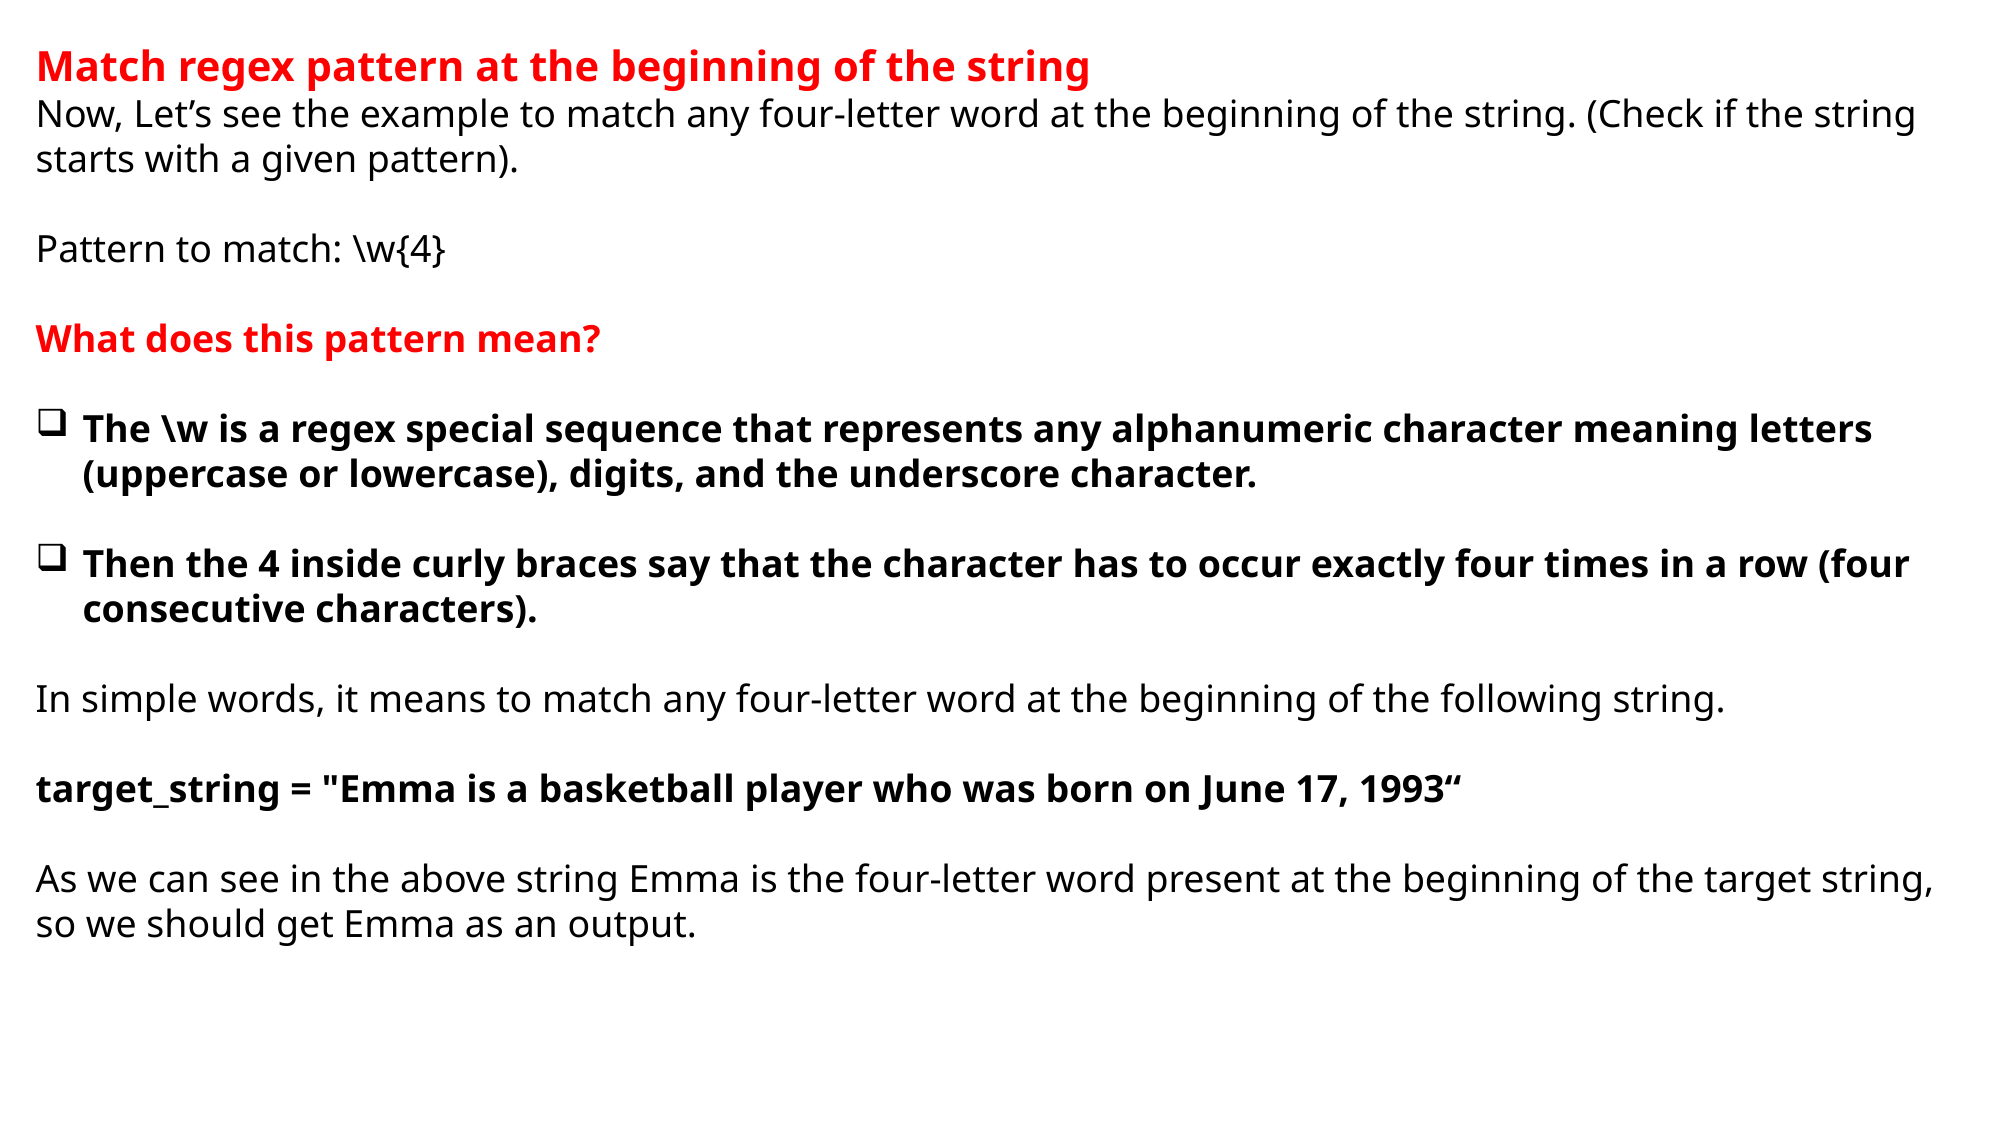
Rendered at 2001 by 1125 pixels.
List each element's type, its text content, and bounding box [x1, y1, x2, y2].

text_box Match regex pattern at the beginning of the string Now, Let’s see the example to match any four-letter word at the beginning of the string. (Check if the string starts with a given pattern). Pattern to match: \w{4} What does this pattern mean? The \w is a regex special sequence that represents any alphanumeric character meaning letters (uppercase or lowercase), digits, and the underscore character. Then the 4 inside curly braces say that the character has to occur exactly four times in a row (four consecutive characters). In simple words, it means to match any four-letter word at the beginning of the following string. target_string = "Emma is a basketball player who was born on June 17, 1993“ As we can see in the above string Emma is the four-letter word present at the beginning of the target string, so we should get Emma as an output. [20, 32, 1956, 953]
